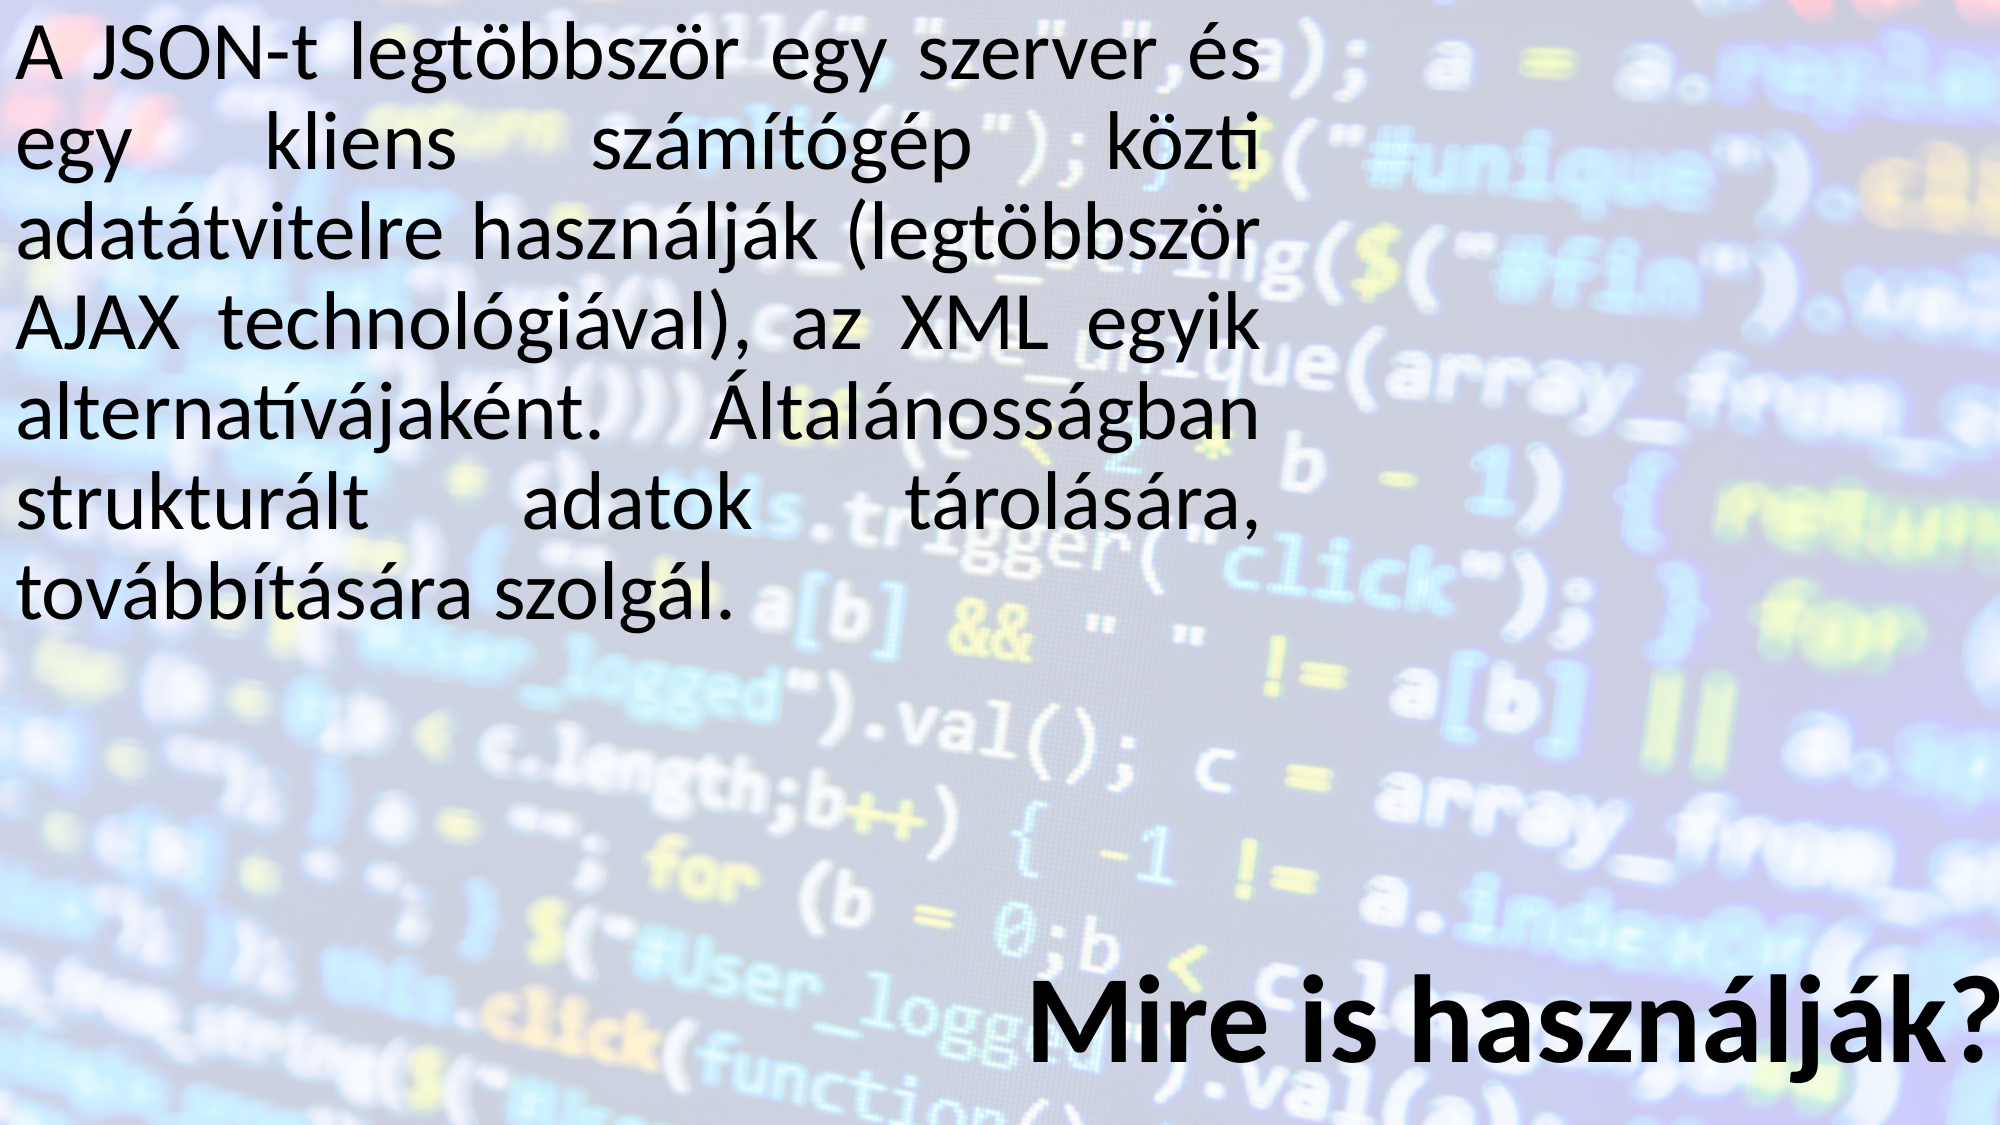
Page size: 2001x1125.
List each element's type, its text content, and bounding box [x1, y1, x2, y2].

text_box Mire is használják? [1010, 929, 2000, 1095]
list A JSON-t legtöbbször egy szerver és egy kliens számítógép közti adatátvitelre használják (legtöbbször AJAX technológiával), az XML egyik alternatívájaként. Általánosságban strukturált adatok tárolására, továbbítására szolgál. [0, 0, 1279, 714]
